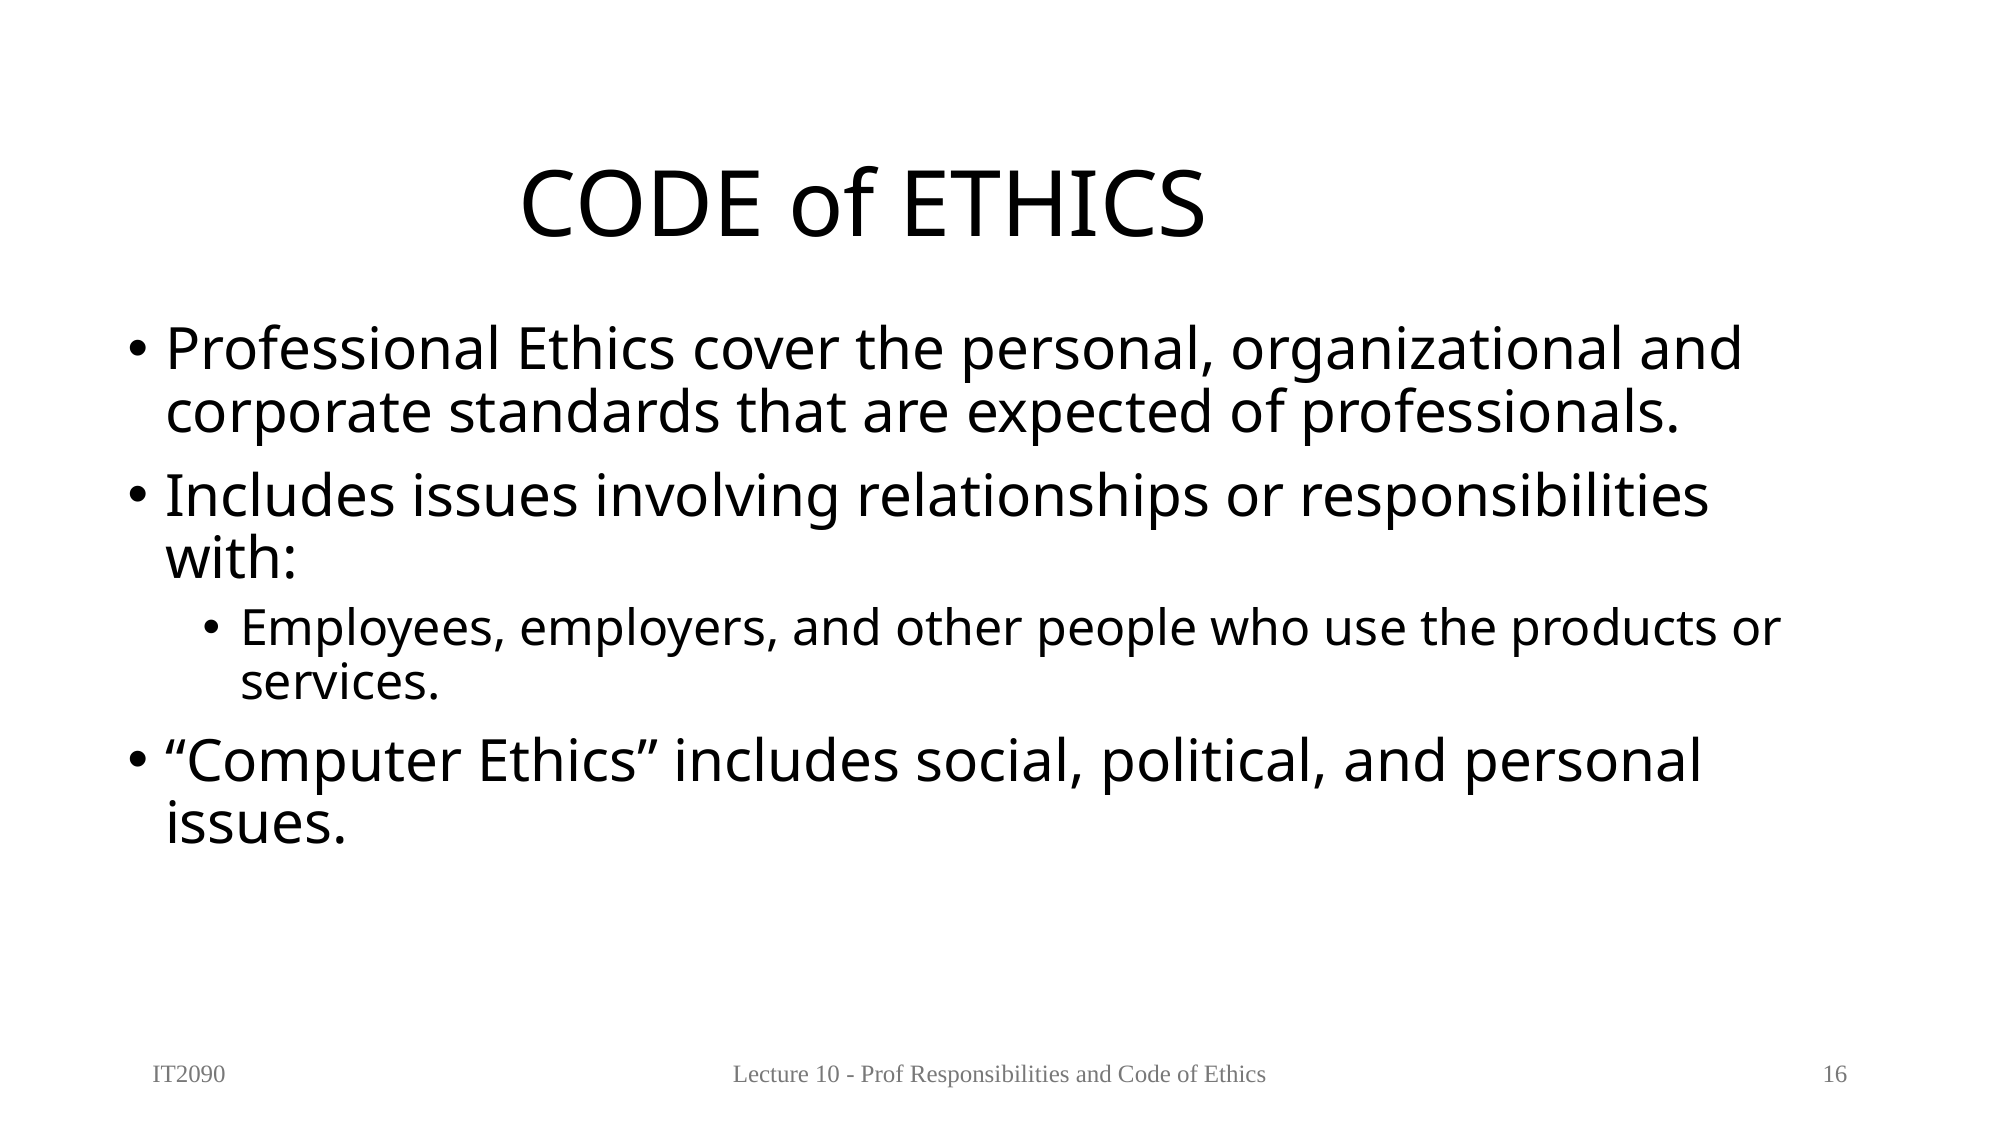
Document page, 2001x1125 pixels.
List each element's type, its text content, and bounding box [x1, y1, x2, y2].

slide_number IT2090 [137, 1042, 588, 1103]
title CODE of ETHICS [503, 101, 1585, 311]
slide_number 16 [1412, 1042, 1863, 1103]
footer Lecture 10 - Prof Responsibilities and Code of Ethics [662, 1042, 1338, 1103]
list Professional Ethics cover the personal, organizational and corporate standards that are expected of professionals. Includes issues involving relationships or responsibilities with: Employees, employers, and other people who use the products or services. “Computer Ethics” includes social, political, and personal issues. [112, 311, 1863, 1035]
